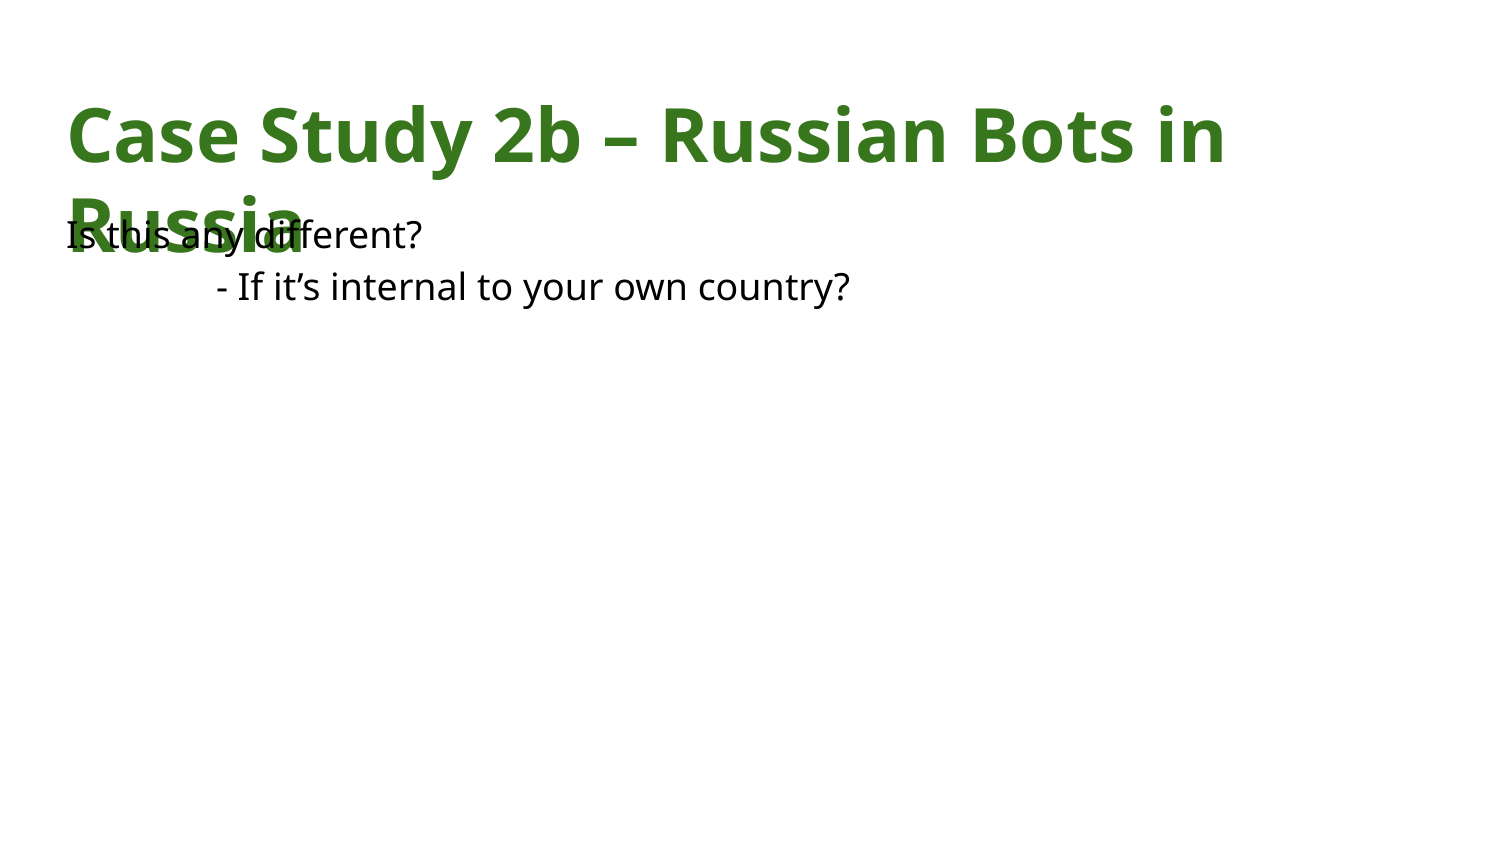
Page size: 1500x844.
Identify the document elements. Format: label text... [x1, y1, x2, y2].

title Case Study 2b – Russian Bots in Russia [51, 72, 1449, 167]
list Is this any different? - If it’s internal to your own country? [51, 189, 1449, 750]
